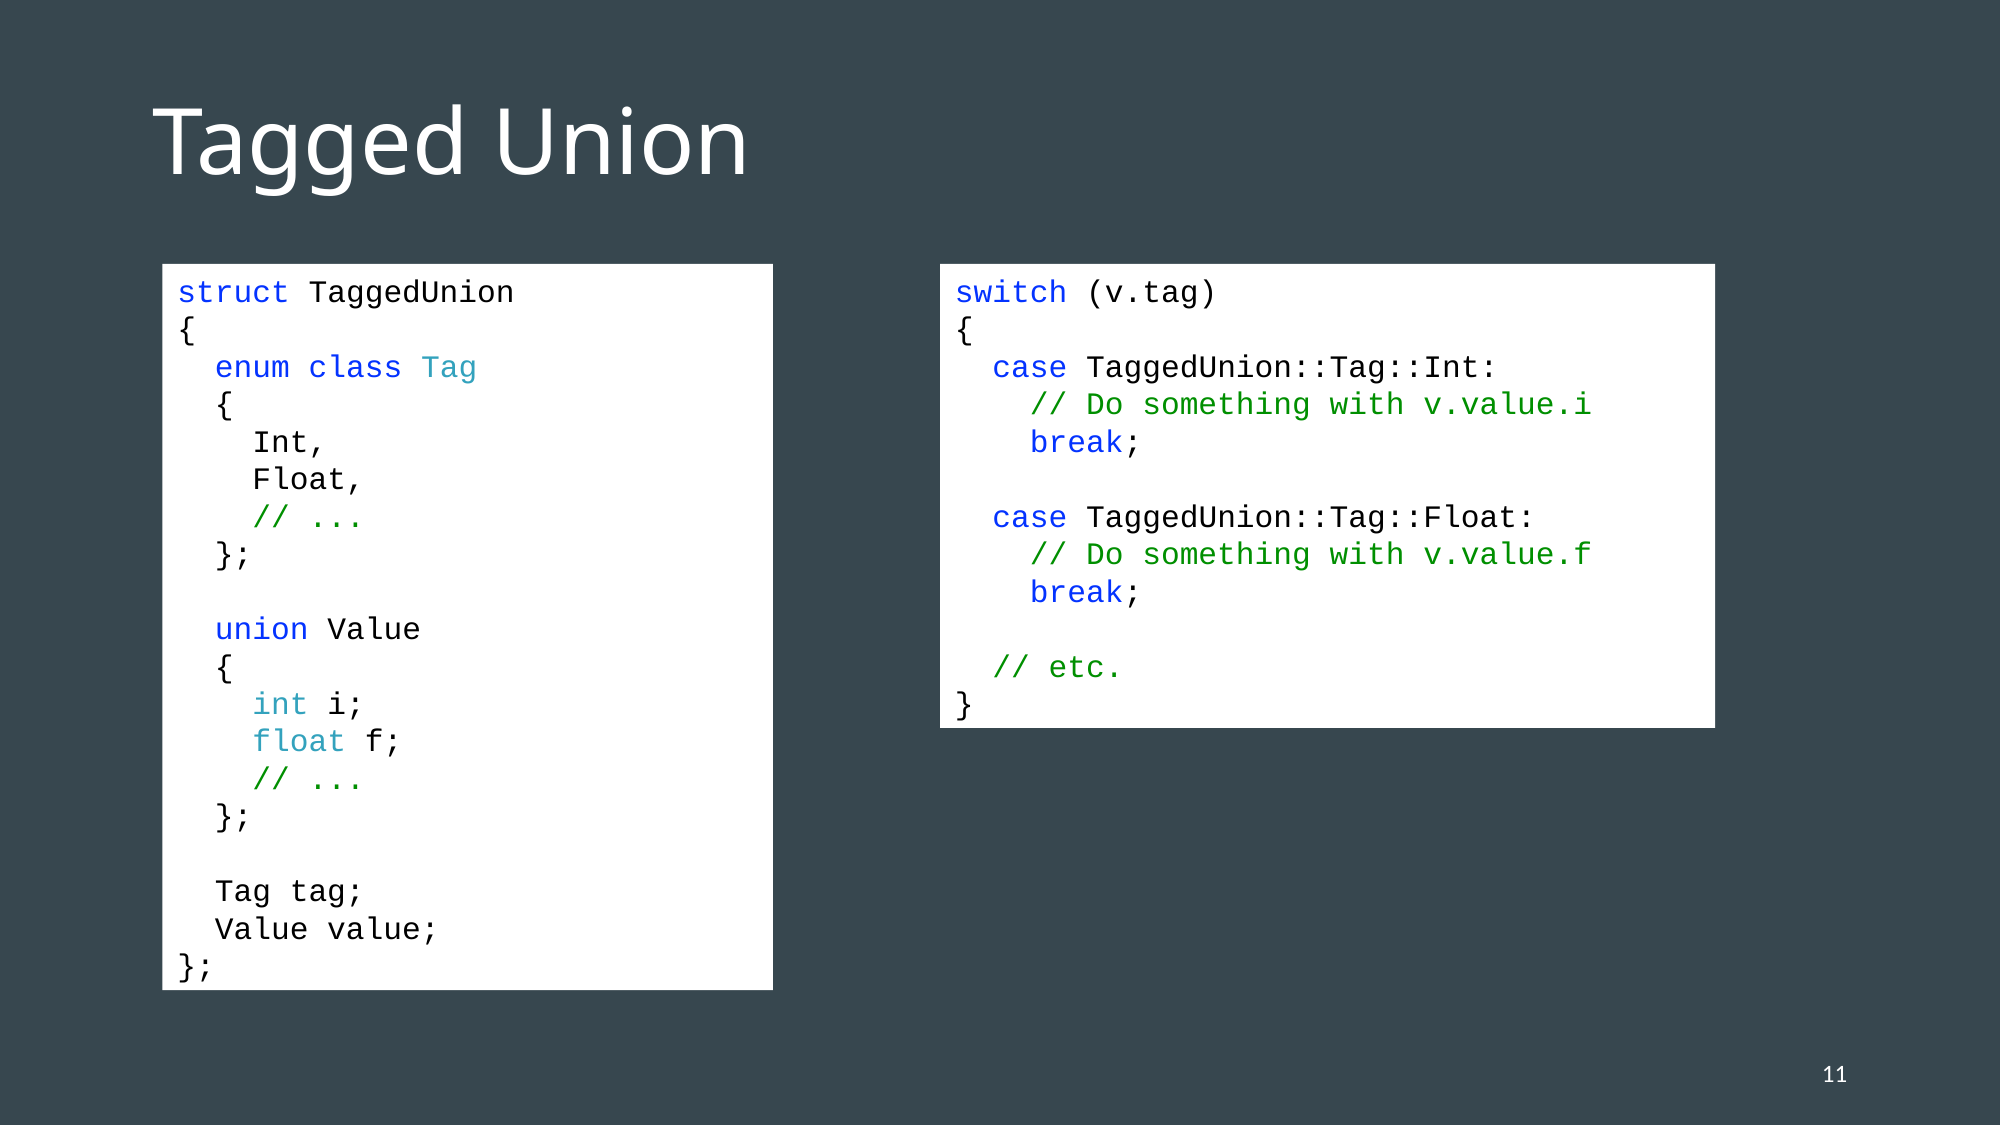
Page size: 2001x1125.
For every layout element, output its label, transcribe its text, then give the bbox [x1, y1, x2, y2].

text_box struct TaggedUnion { enum class Tag { Int, Float, // ... }; union Value { int i; float f; // ... }; Tag tag; Value value; }; [162, 263, 773, 991]
text_box switch (v.tag) { case TaggedUnion::Tag::Int: // Do something with v.value.i break; case TaggedUnion::Tag::Float: // Do something with v.value.f break; // etc. } [940, 263, 1716, 728]
title Tagged Union [137, 59, 1863, 230]
slide_number 11 [1412, 1042, 1863, 1103]
